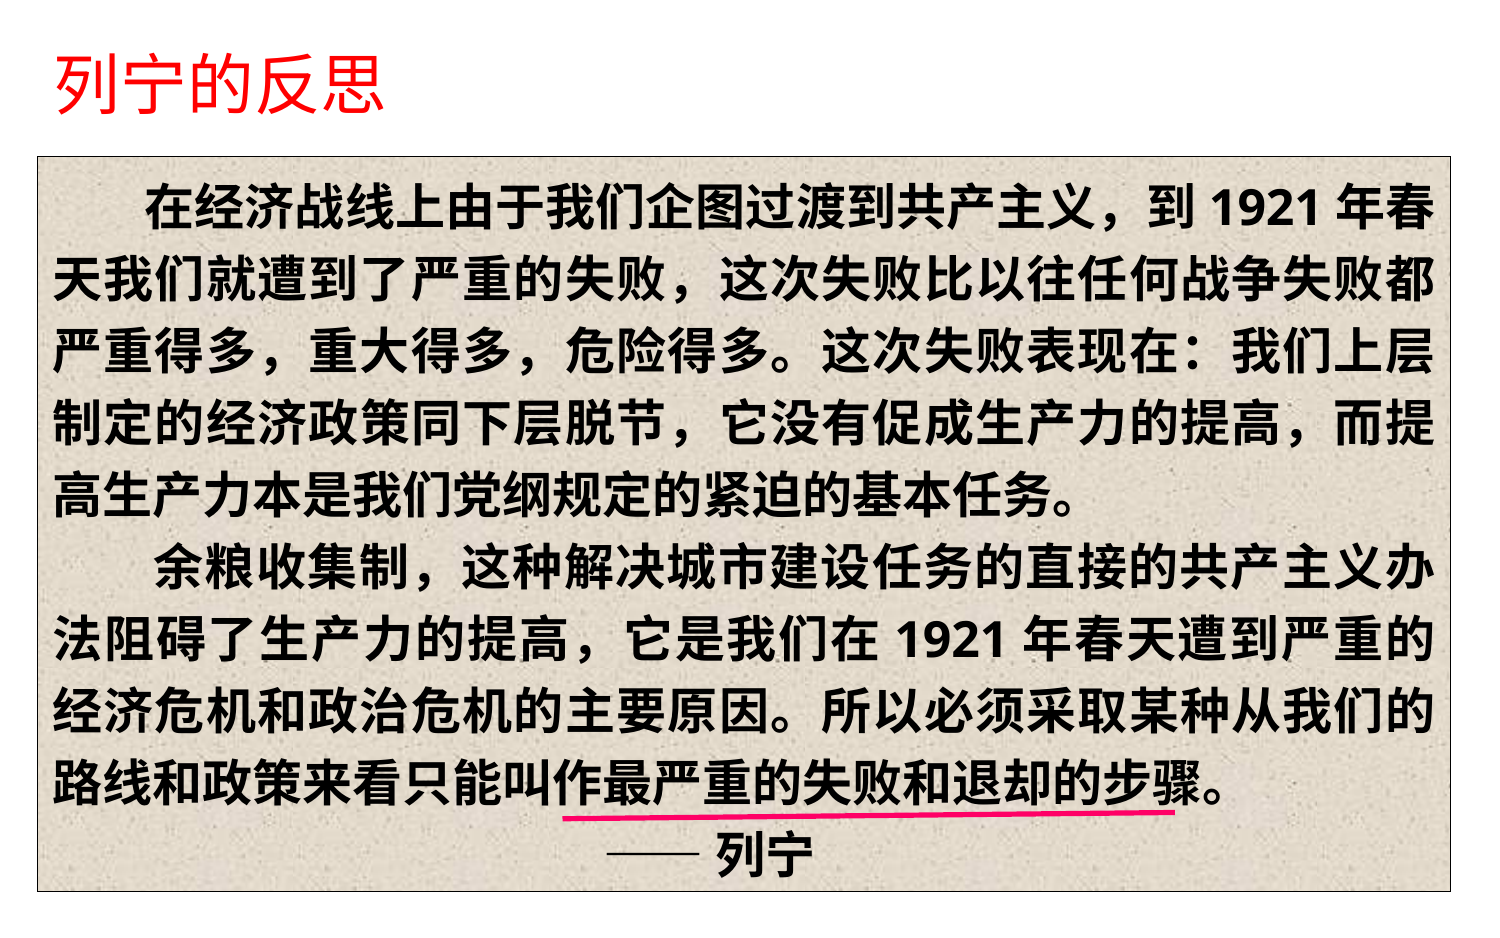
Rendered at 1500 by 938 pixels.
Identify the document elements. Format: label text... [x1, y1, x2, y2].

text_box 在经济战线上由于我们企图过渡到共产主义，到1921年春天我们就遭到了严重的失败，这次失败比以往任何战争失败都严重得多，重大得多，危险得多。这次失败表现在：我们上层制定的经济政策同下层脱节，它没有促成生产力的提高，而提高生产力本是我们党纲规定的紧迫的基本任务。 余粮收集制，这种解决城市建设任务的直接的共产主义办法阻碍了生产力的提高，它是我们在1921年春天遭到严重的经济危机和政治危机的主要原因。所以必须采取某种从我们的路线和政策来看只能叫作最严重的失败和退却的步骤。 ——列宁 [37, 156, 1450, 891]
text_box 列宁的反思 [39, 35, 403, 131]
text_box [562, 812, 1176, 819]
